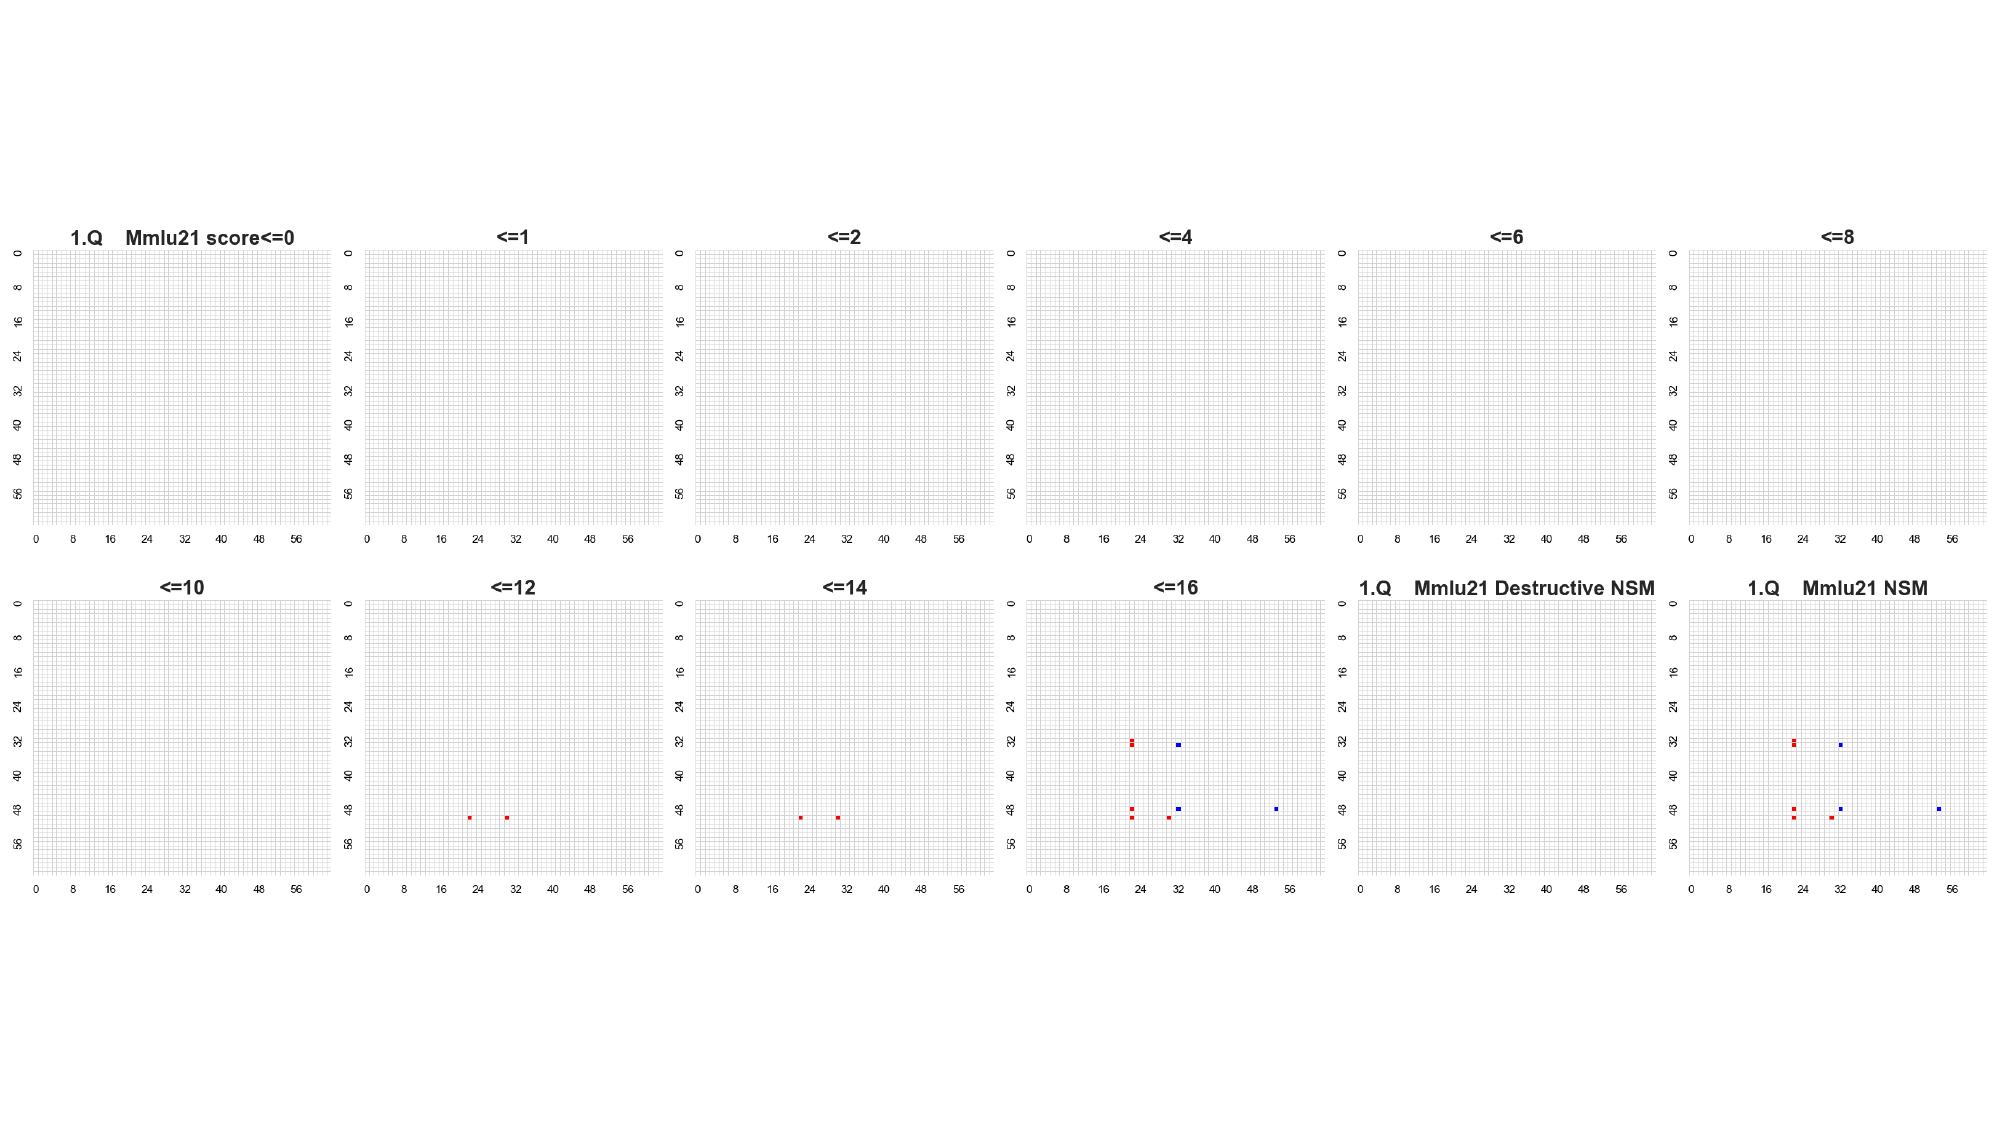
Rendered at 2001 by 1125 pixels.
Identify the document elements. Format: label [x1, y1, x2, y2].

picture [0, 216, 2000, 908]
